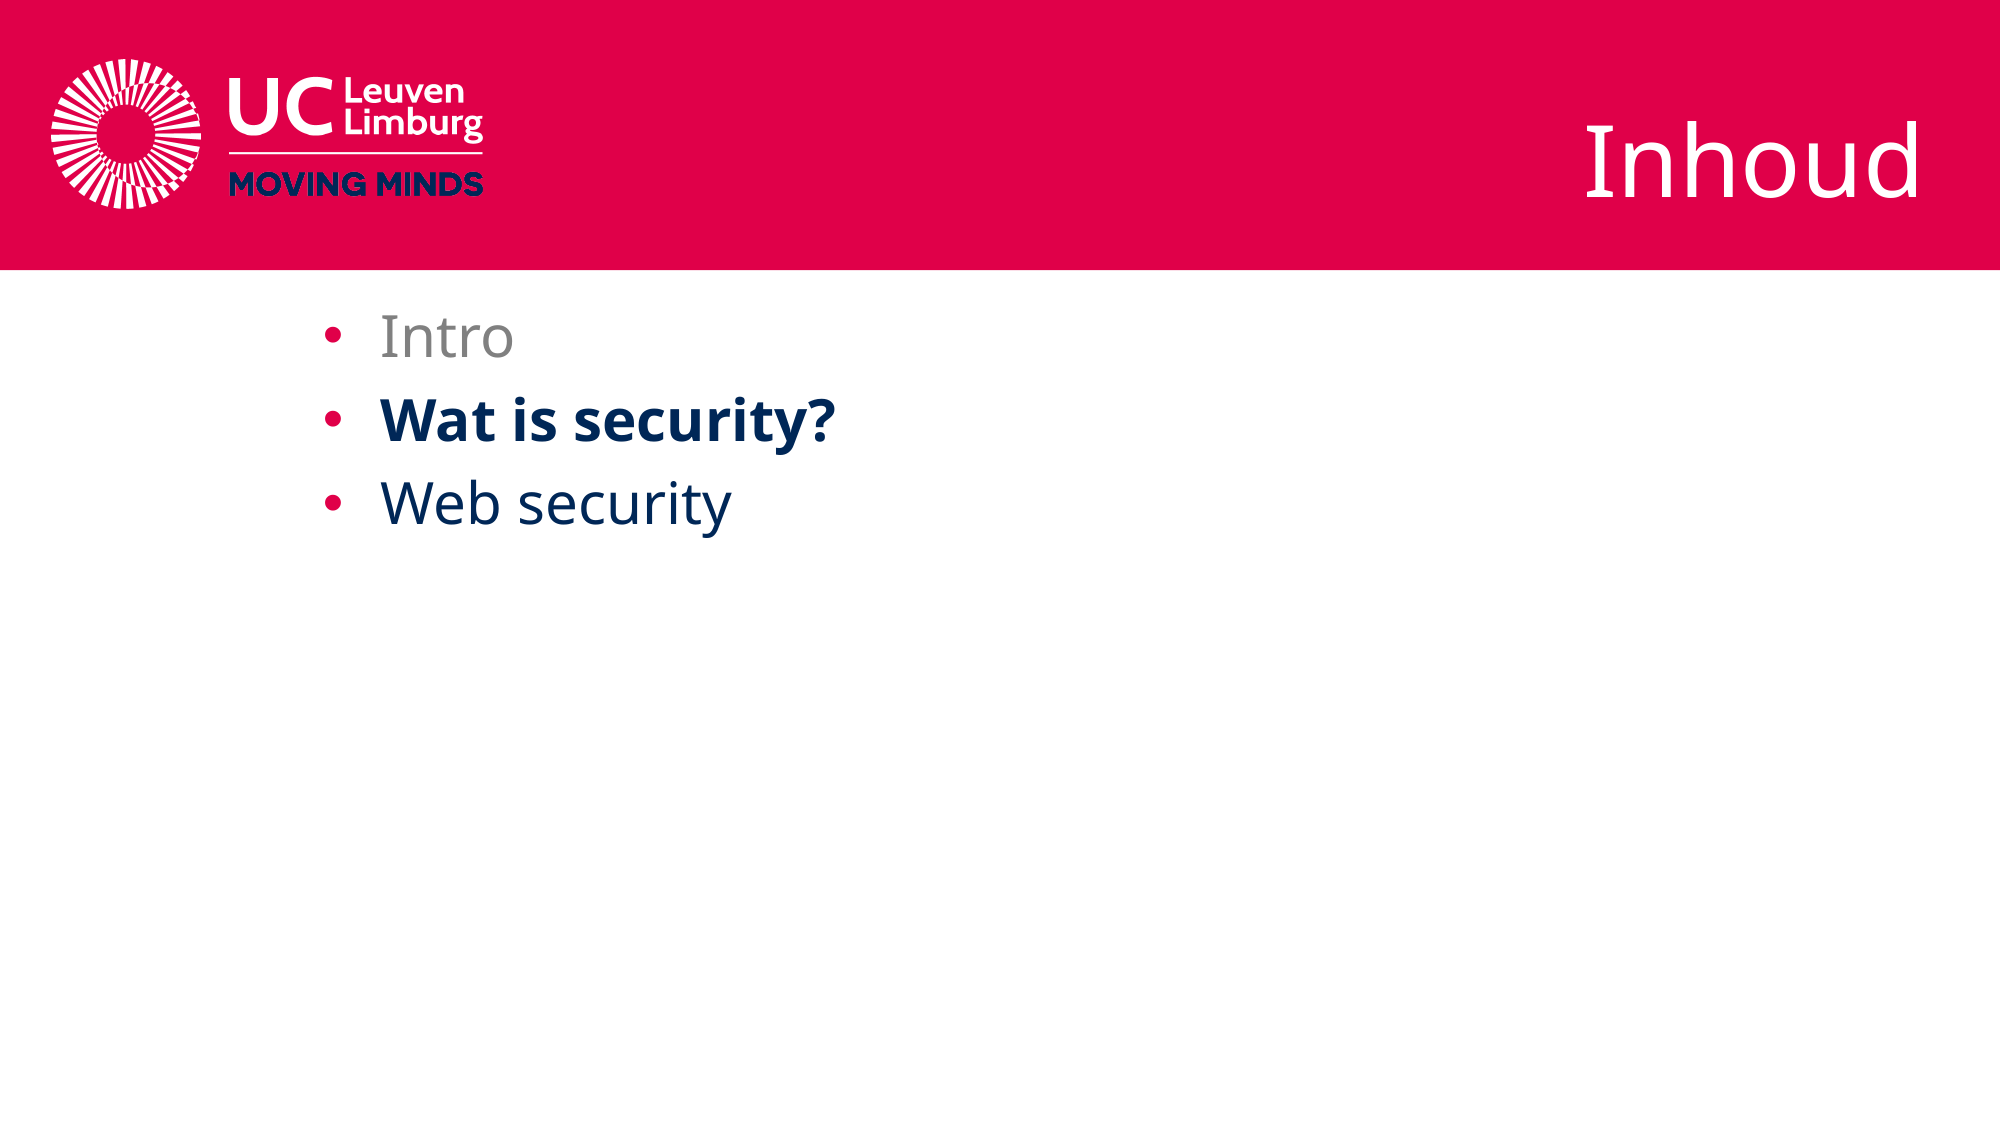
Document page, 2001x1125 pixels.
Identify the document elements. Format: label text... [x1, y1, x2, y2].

list Intro Wat is security? Web security [307, 299, 1940, 996]
title Inhoud [307, 59, 1940, 271]
picture [51, 59, 307, 209]
